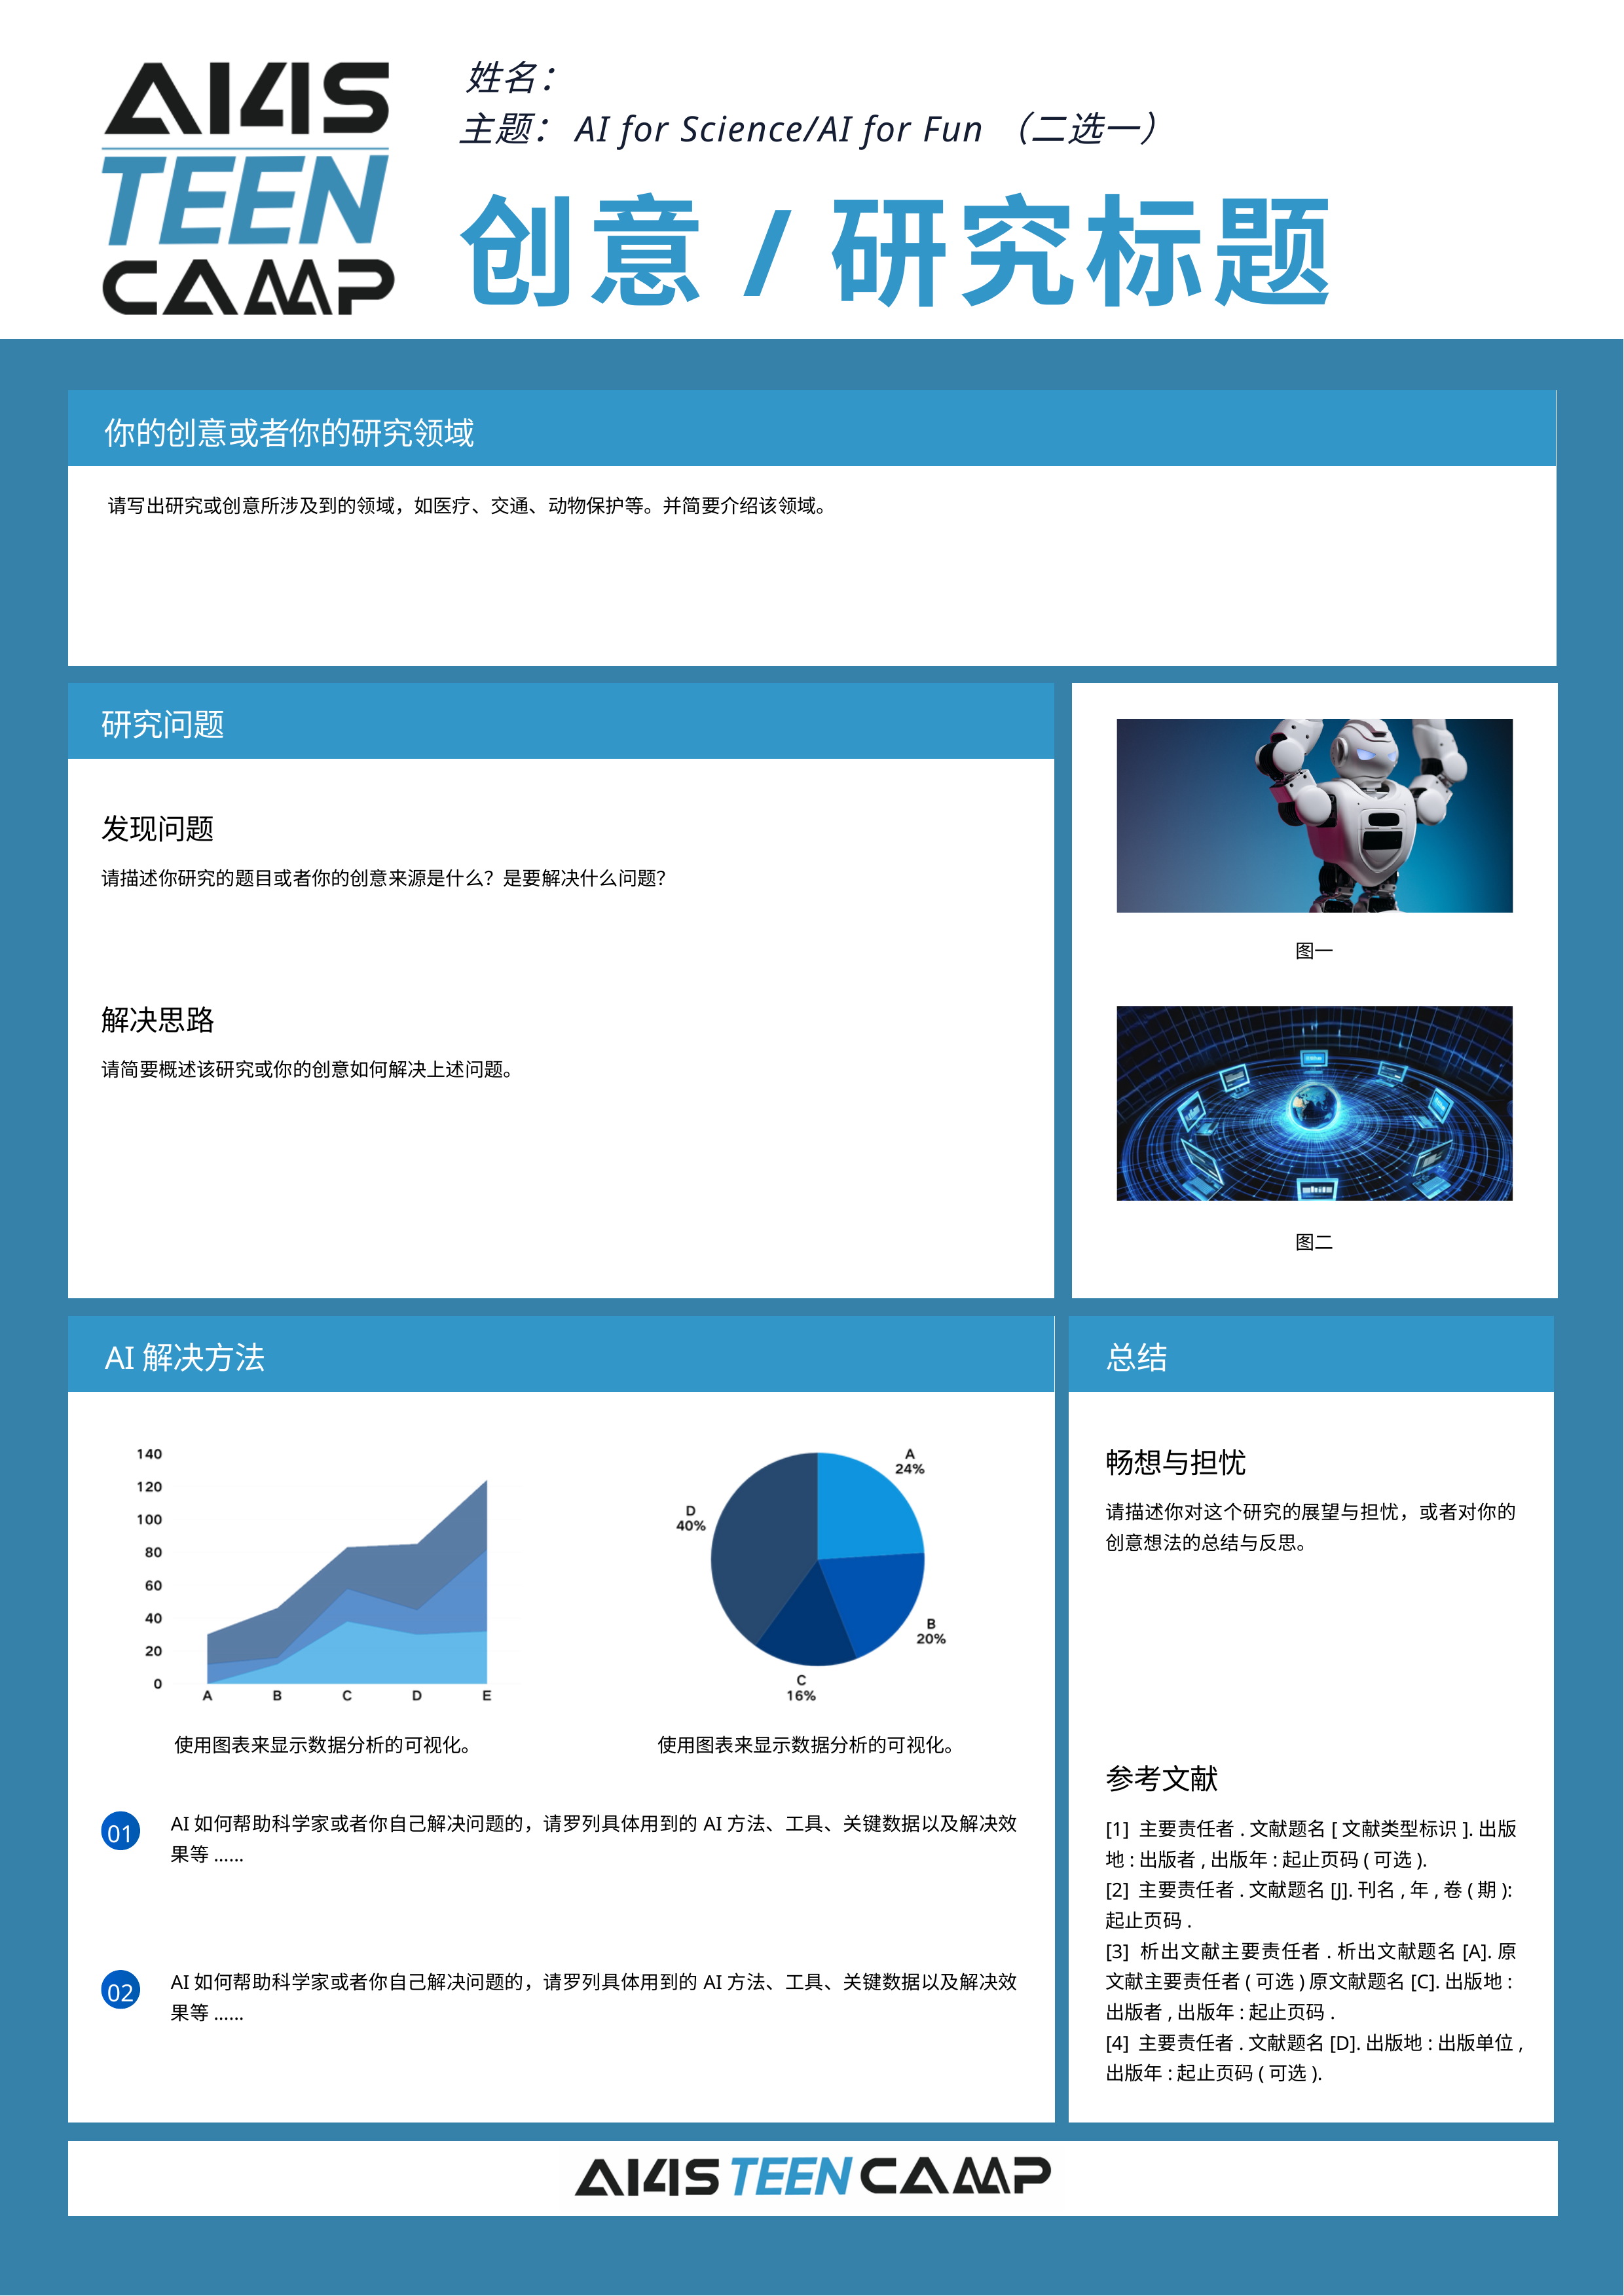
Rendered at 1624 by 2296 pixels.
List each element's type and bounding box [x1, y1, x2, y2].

text_box [101, 997, 1018, 1079]
text_box [0, 0, 1624, 340]
text_box [67, 2141, 1558, 2217]
text_box [1072, 682, 1558, 1299]
text_box [101, 806, 1016, 888]
text_box [1068, 1396, 1555, 2123]
text_box [67, 682, 1055, 759]
text_box [67, 763, 1055, 1299]
text_box [67, 390, 1557, 467]
text_box [1068, 1315, 1554, 1393]
text_box [67, 1396, 1055, 2123]
text_box [67, 473, 1557, 666]
text_box [101, 1969, 141, 2009]
text_box [101, 1811, 141, 1851]
picture [648, 1420, 975, 1730]
text_box [67, 1315, 1055, 1393]
picture [96, 1408, 563, 1741]
